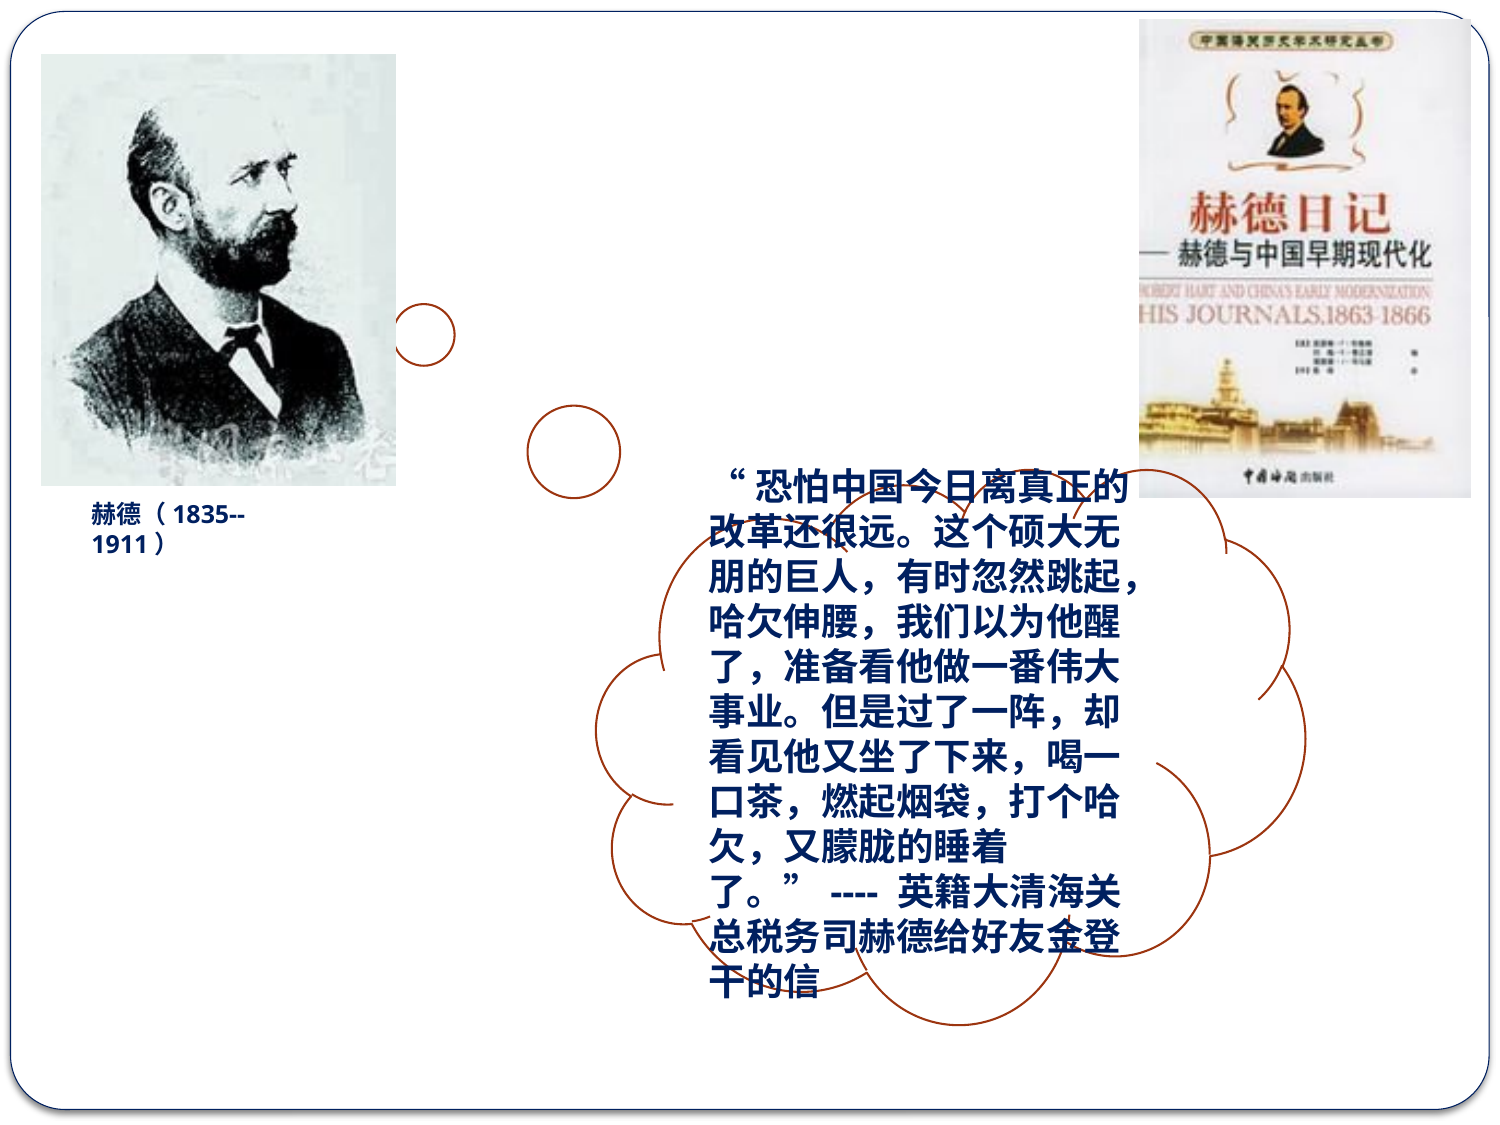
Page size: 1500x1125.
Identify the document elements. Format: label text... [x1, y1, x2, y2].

text_box “恐怕中国今日离真正的改革还很远。这个硕大无朋的巨人，有时忽然跳起，哈欠伸腰，我们以为他醒了，准备看他做一番伟大事业。但是过了一阵，却看见他又坐了下来，喝一口茶，燃起烟袋，打个哈欠，又朦胧的睡着了。”---- 英籍大清海关总税务司赫德给好友金登干的信 [401, 303, 456, 367]
picture [1139, 18, 1471, 498]
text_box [41, 54, 396, 538]
text_box “恐怕中国今日离真正的改革还很远。这个硕大无朋的巨人，有时忽然跳起，哈欠伸腰，我们以为他醒了，准备看他做一番伟大事业。但是过了一阵，却看见他又坐了下来，喝一口茶，燃起烟袋，打个哈欠，又朦胧的睡着了。”---- 英籍大清海关总税务司赫德给好友金登干的信 [526, 404, 622, 500]
text_box “恐怕中国今日离真正的改革还很远。这个硕大无朋的巨人，有时忽然跳起，哈欠伸腰，我们以为他醒了，准备看他做一番伟大事业。但是过了一阵，却看见他又坐了下来，喝一口茶，燃起烟袋，打个哈欠，又朦胧的睡着了。”---- 英籍大清海关总税务司赫德给好友金登干的信 [594, 468, 1307, 1027]
